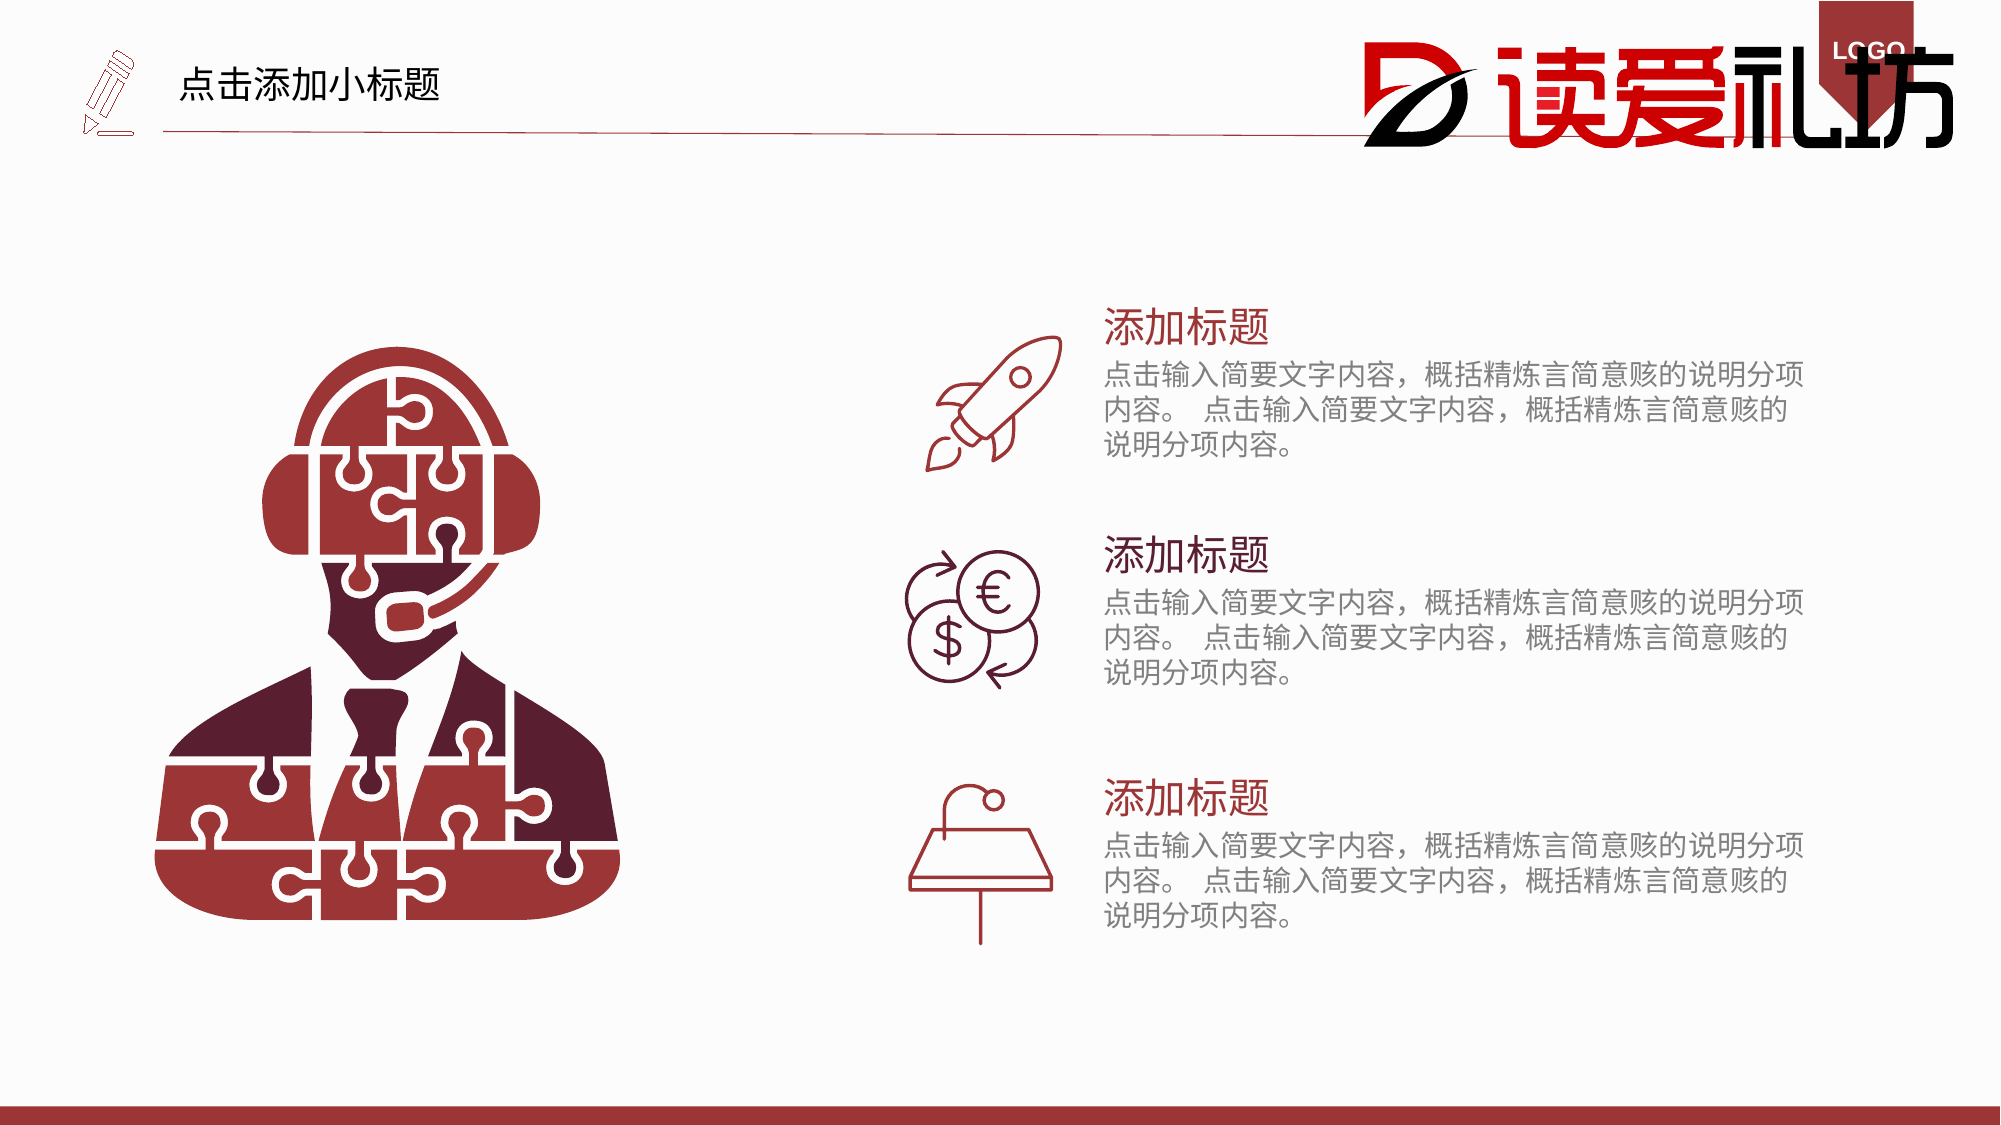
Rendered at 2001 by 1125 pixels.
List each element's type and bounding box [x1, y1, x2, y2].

text_box [902, 549, 1041, 690]
text_box [1363, 42, 1954, 149]
text_box [1, 0, 2000, 1125]
text_box [149, 346, 628, 920]
text_box [163, 131, 1363, 138]
text_box [925, 335, 1066, 473]
